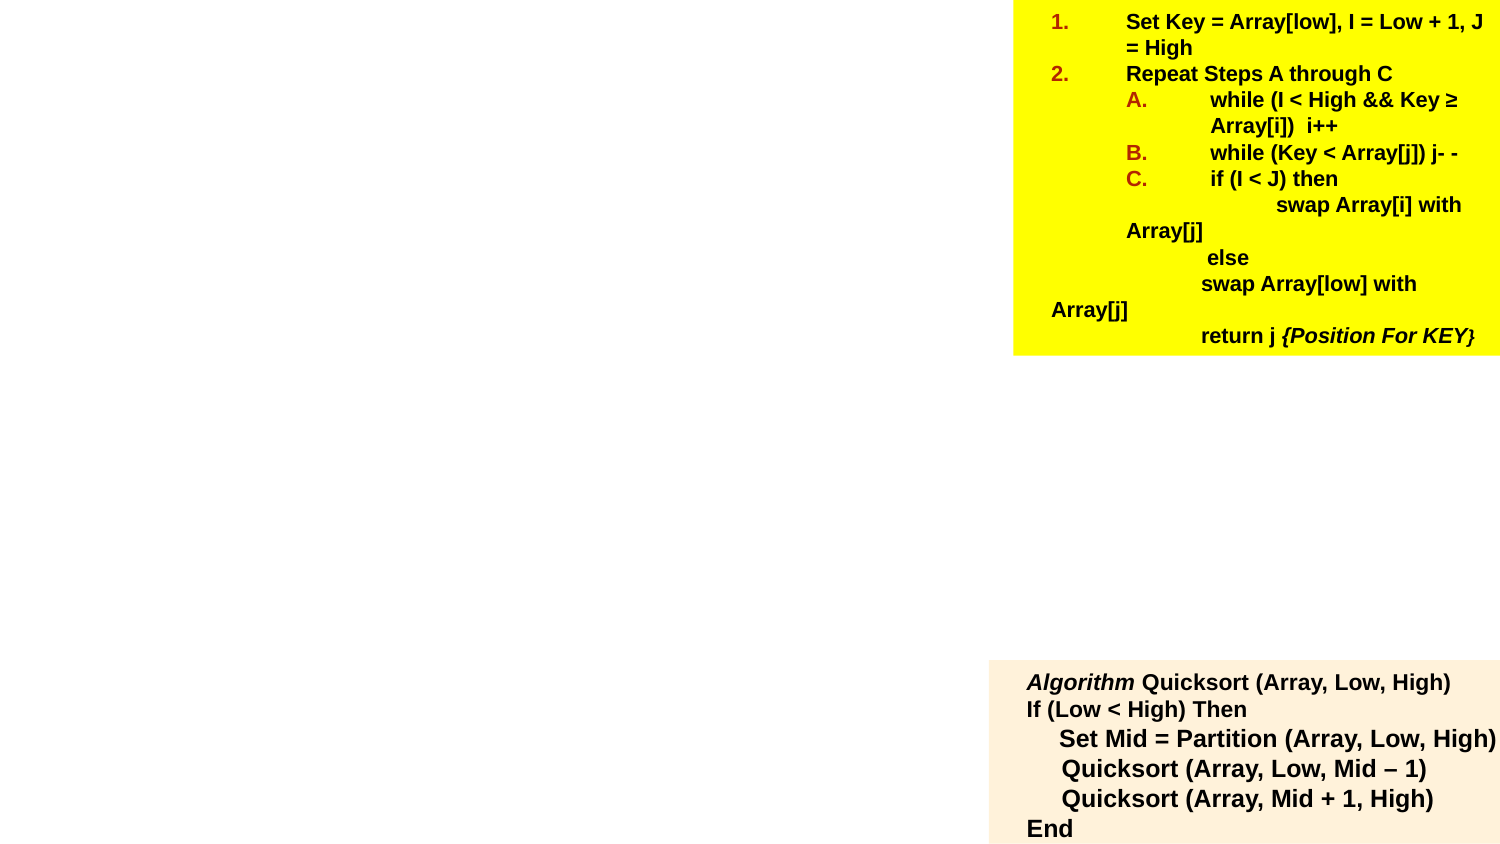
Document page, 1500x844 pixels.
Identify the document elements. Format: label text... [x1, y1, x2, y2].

text_box Set Key = Array[low], I = Low + 1, J = High Repeat Steps A through C while (I < High && Key ≥ Array[i]) i++ while (Key < Array[j]) j- - if (I < J) then swap Array[i] with Array[j] else swap Array[low] with Array[j] return j {Position For KEY} [1013, 0, 1500, 356]
text_box Algorithm Quicksort (Array, Low, High) If (Low < High) Then Set Mid = Partition (Array, Low, High) Quicksort (Array, Low, Mid – 1) Quicksort (Array, Mid + 1, High) End [988, 660, 1500, 844]
